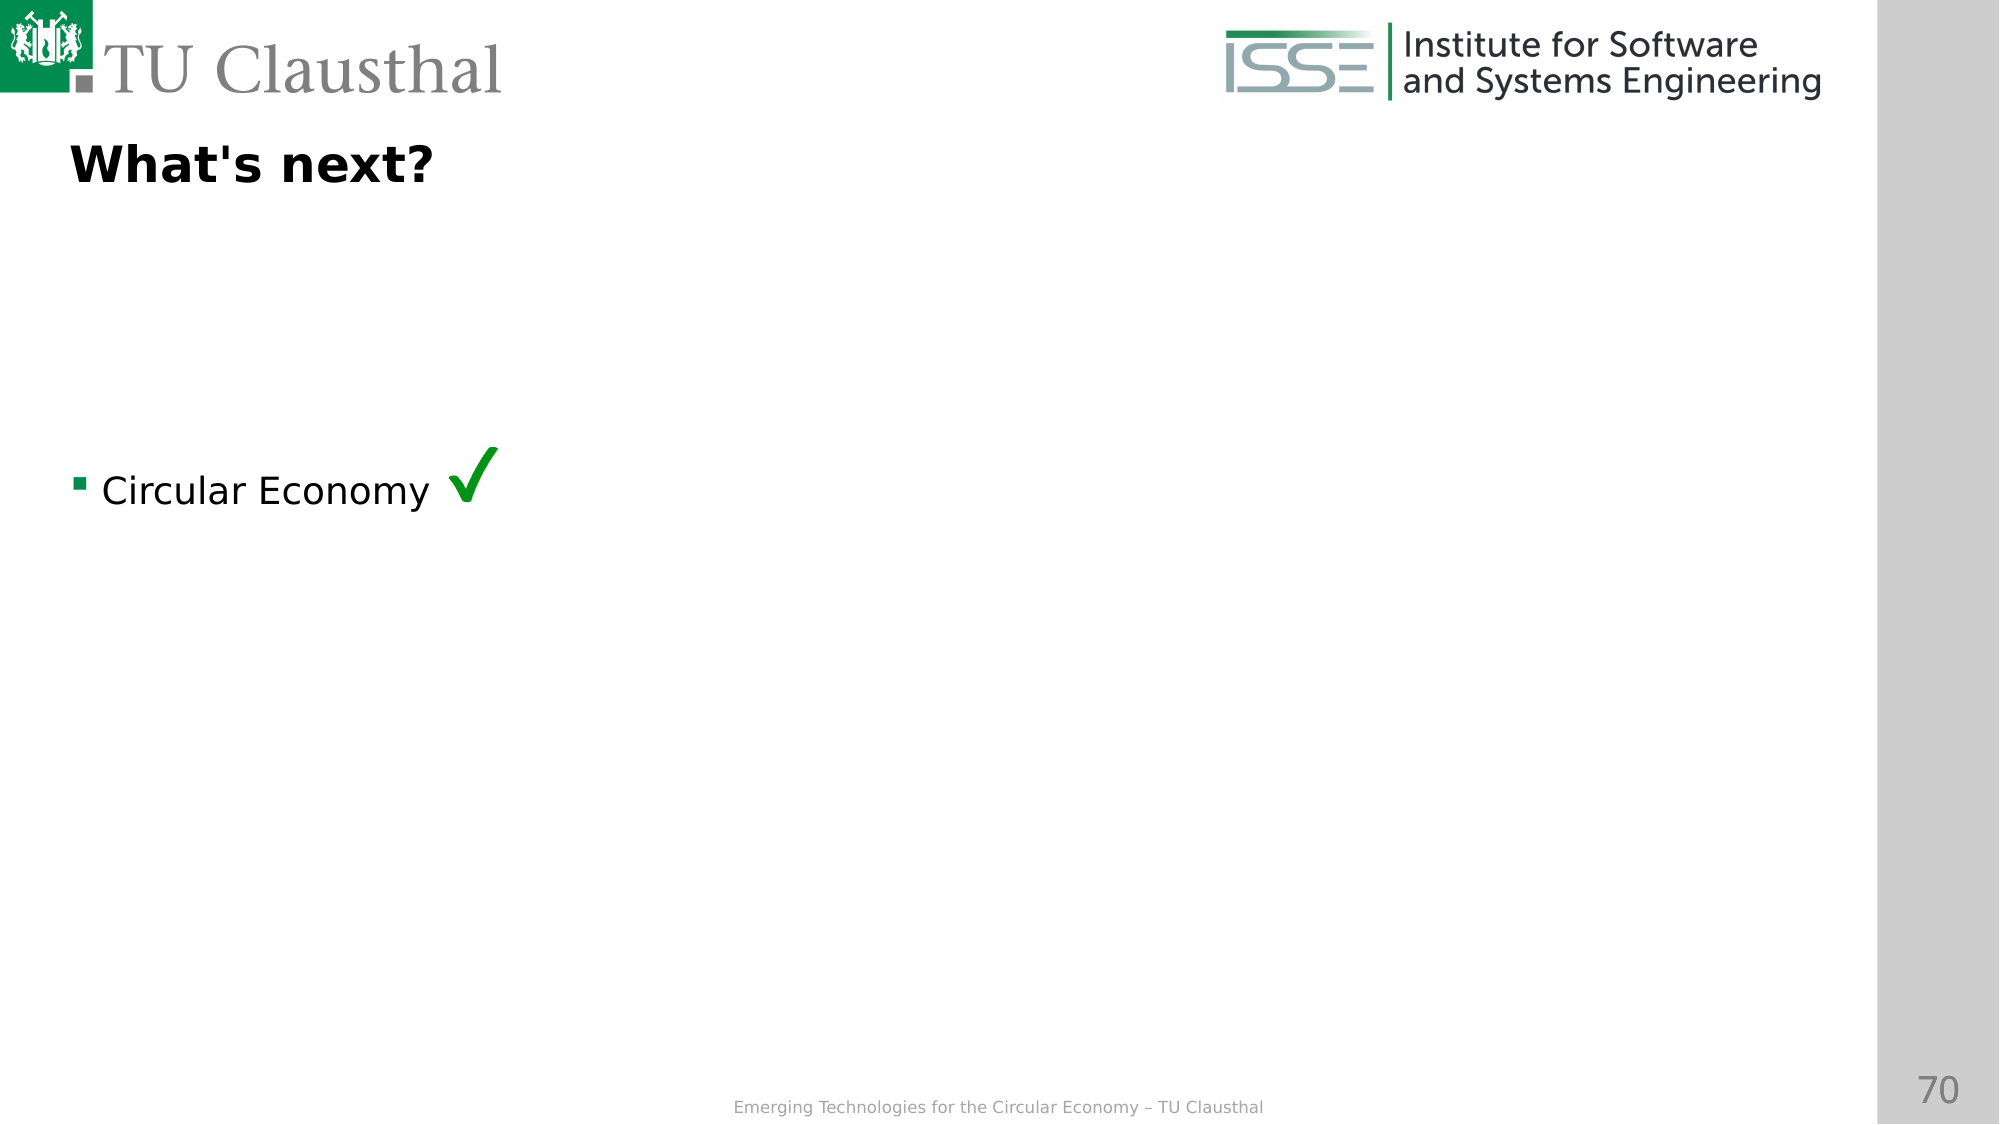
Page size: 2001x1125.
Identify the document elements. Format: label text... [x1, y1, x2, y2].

picture [1218, 22, 1826, 107]
text_box What's next? [54, 125, 1818, 207]
picture [0, 0, 501, 93]
text_box Circular Economy oT Vision of M2X as a potential enabler for the PE/CE2.0 Missing building block → Blockchain Technology [54, 208, 1818, 1034]
picture [447, 445, 500, 505]
